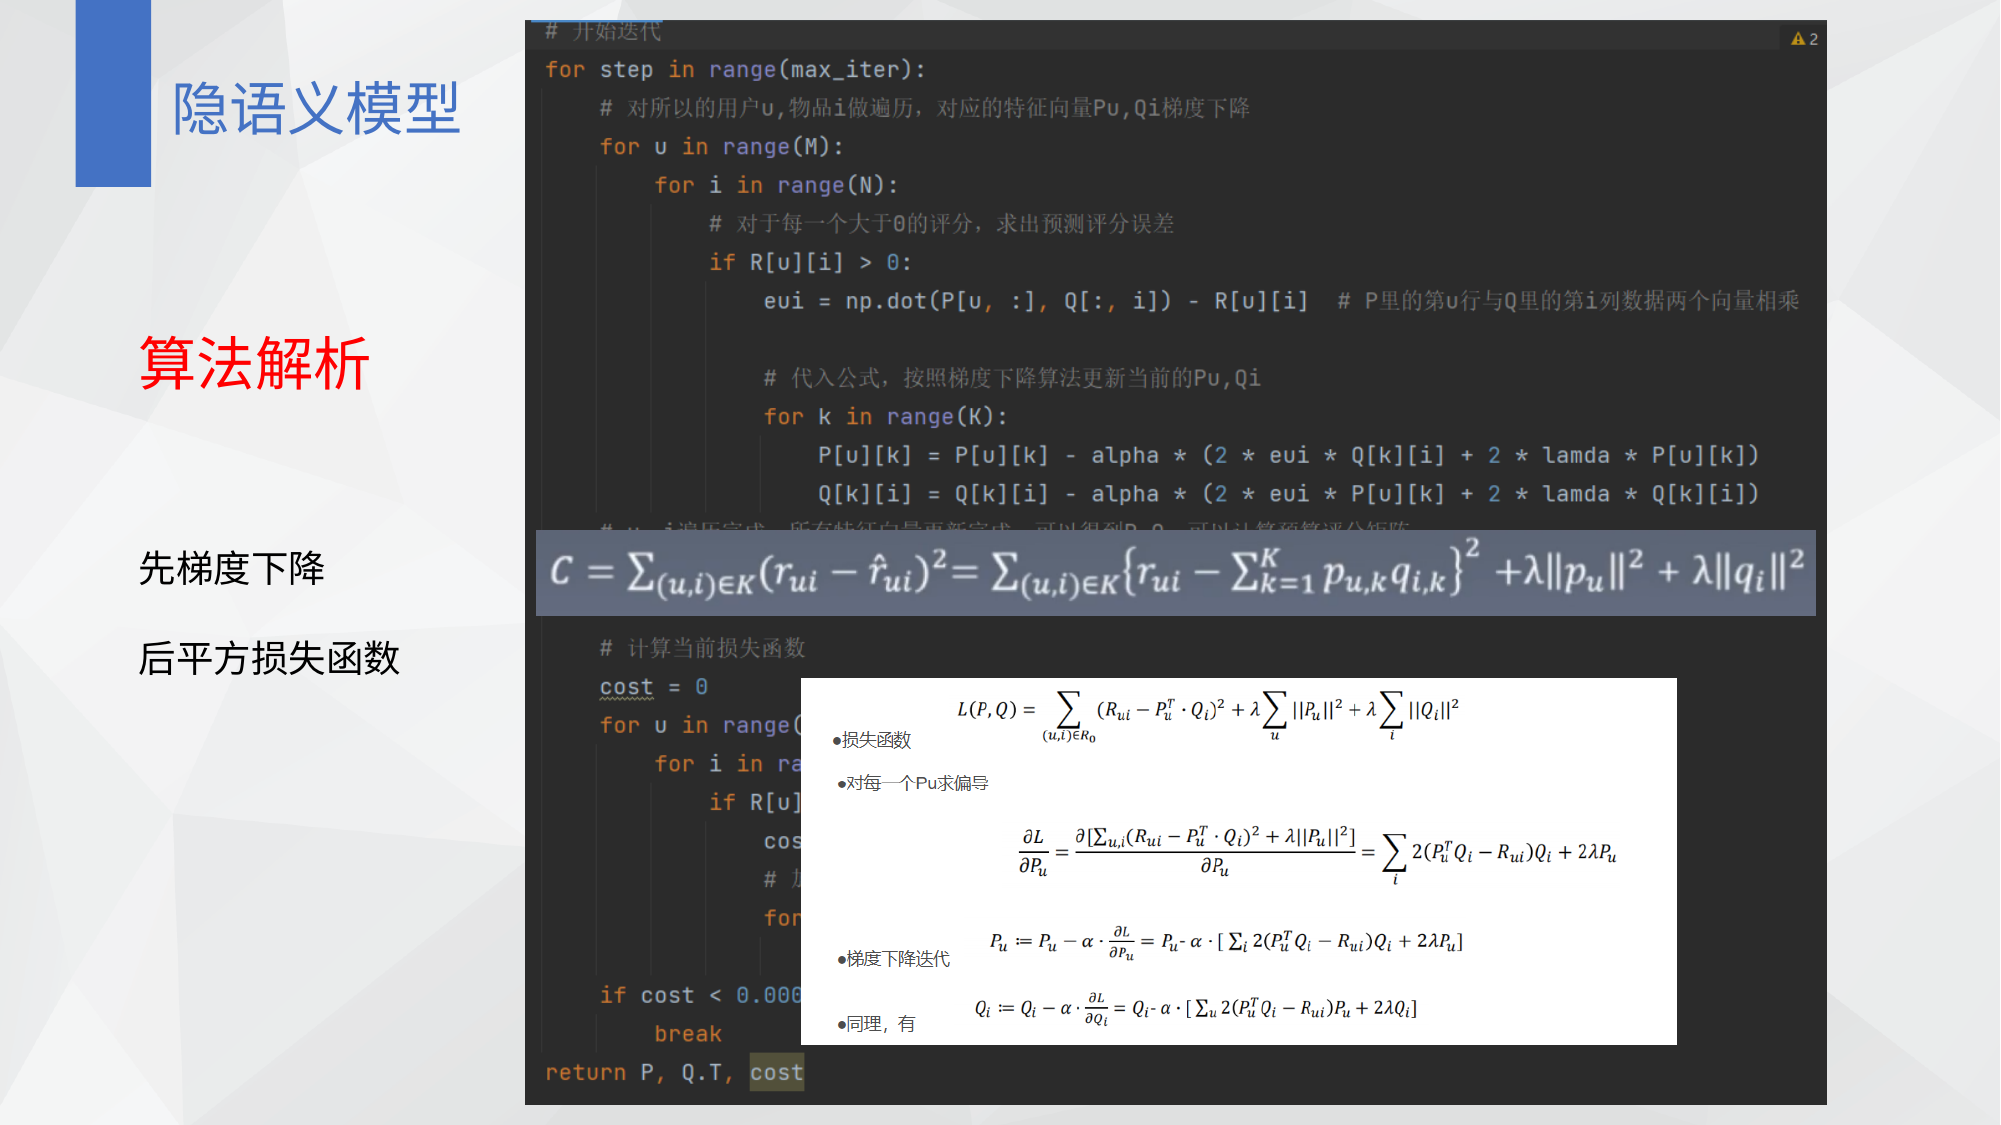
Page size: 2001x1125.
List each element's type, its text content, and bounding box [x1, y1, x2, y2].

text_box [75, 0, 152, 188]
text_box 隐语义模型 [156, 43, 524, 176]
text_box 先梯度下降 后平方损失函数 [123, 538, 419, 688]
picture [0, 0, 2000, 1125]
text_box 算法解析 [123, 319, 431, 405]
